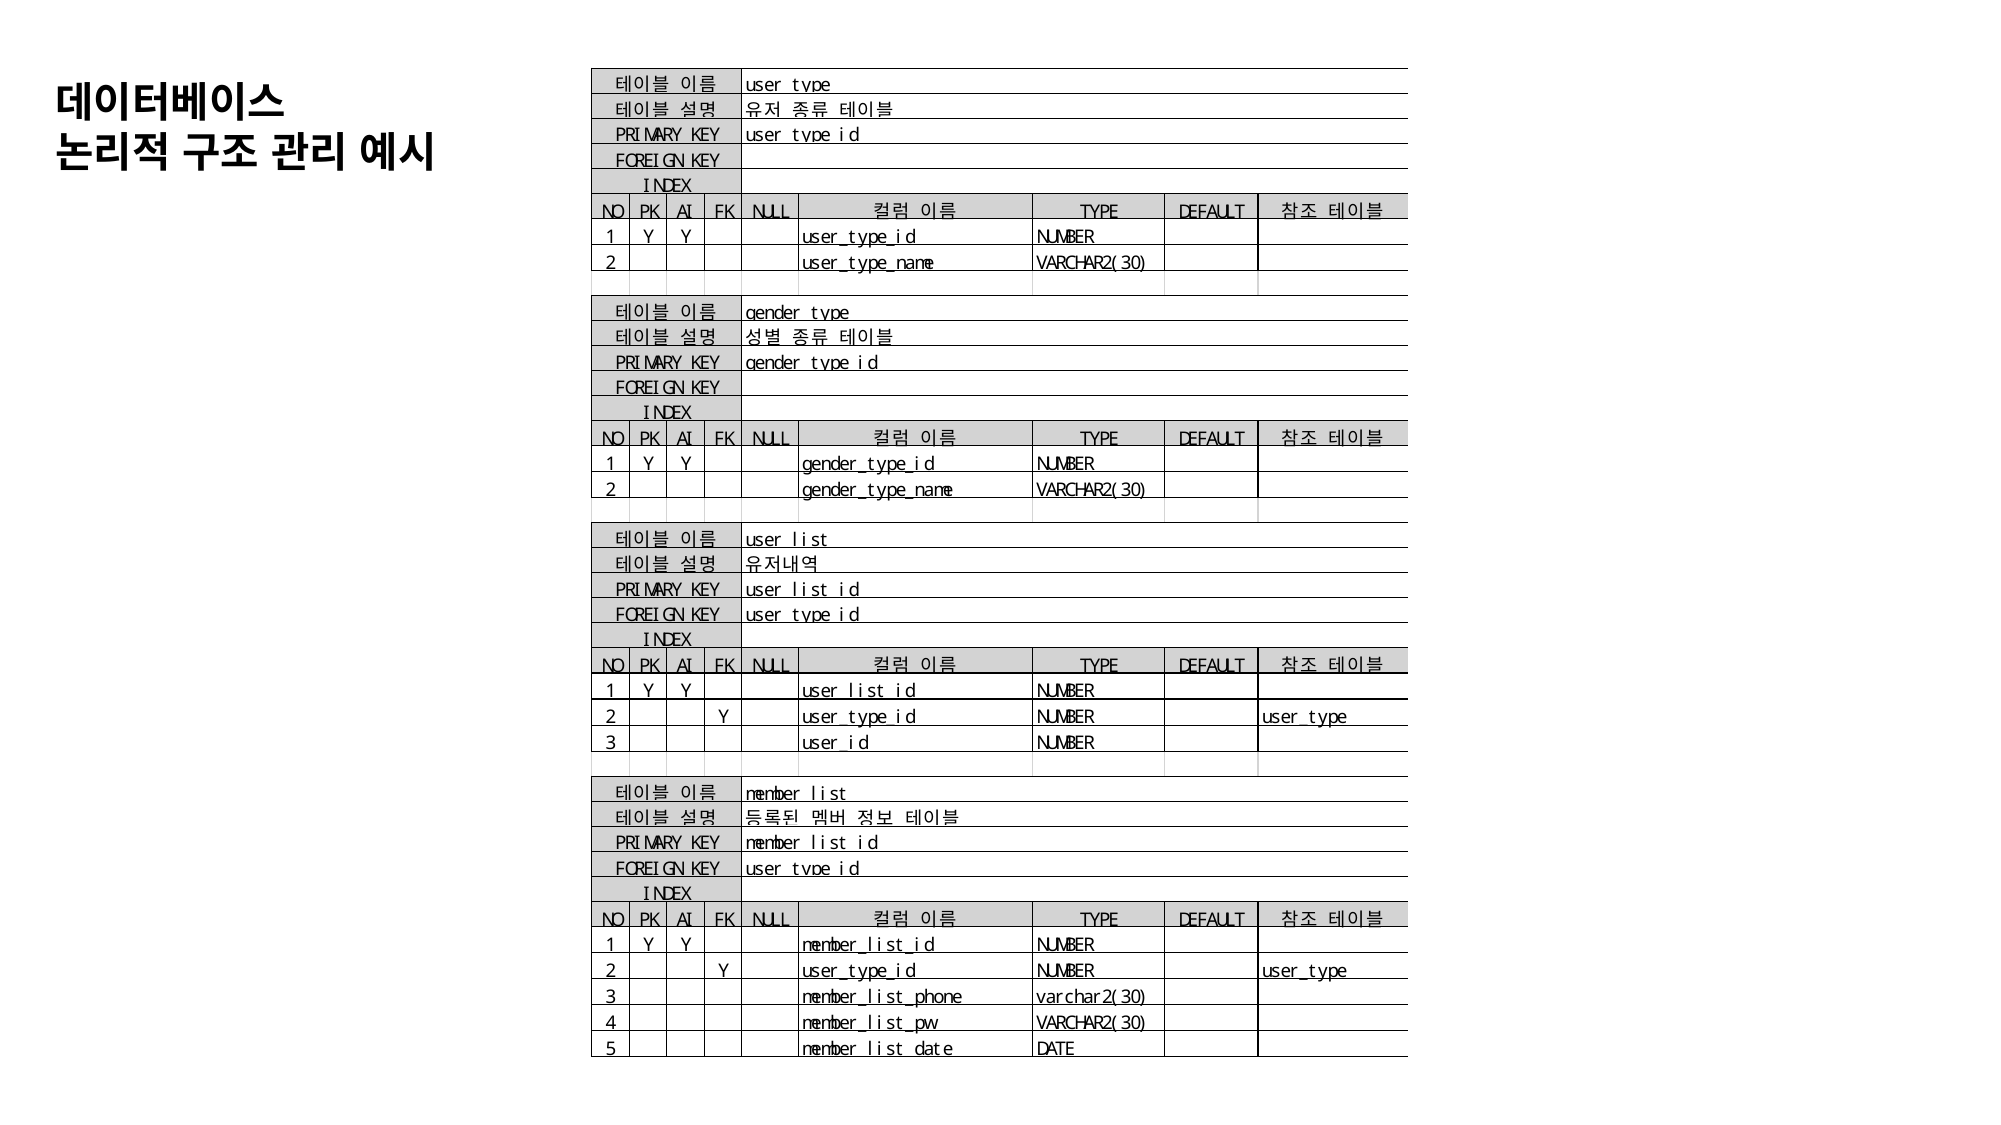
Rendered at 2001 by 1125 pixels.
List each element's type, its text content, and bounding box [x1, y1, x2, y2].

text_box 데이터베이스 논리적 구조 관리 예시 [40, 68, 557, 184]
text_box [591, 67, 1409, 1058]
